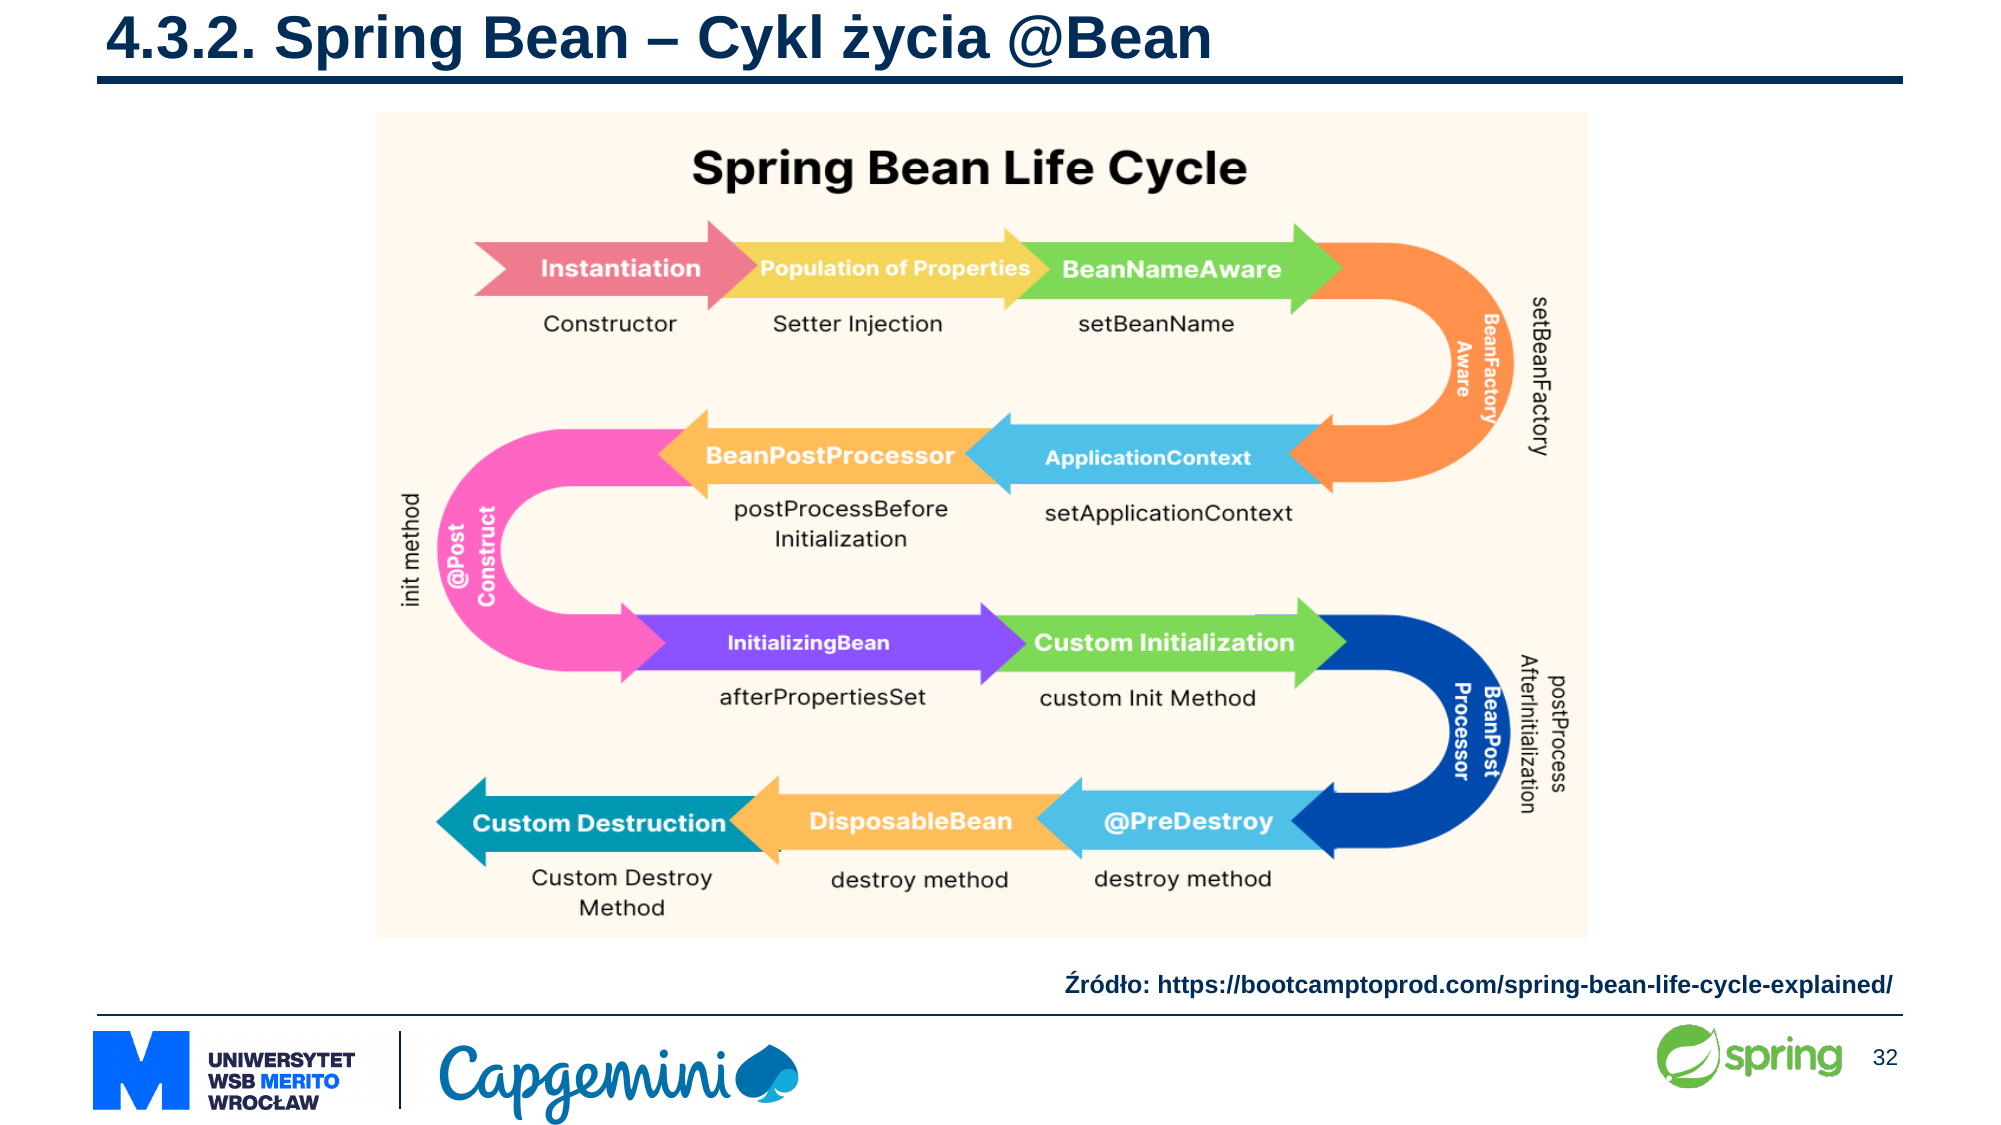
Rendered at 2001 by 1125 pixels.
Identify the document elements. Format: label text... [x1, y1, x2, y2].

picture [374, 112, 1588, 938]
slide_number 32 [1852, 1042, 1899, 1071]
picture [93, 1030, 399, 1110]
picture [401, 962, 813, 1125]
text_box Źródło: https://bootcamptoprod.com/spring-bean-life-cycle-explained/ [1050, 961, 1945, 1007]
picture [1650, 1006, 1847, 1107]
title 4.3.2. Spring Bean – Cykl życia @Bean [105, 6, 1822, 80]
